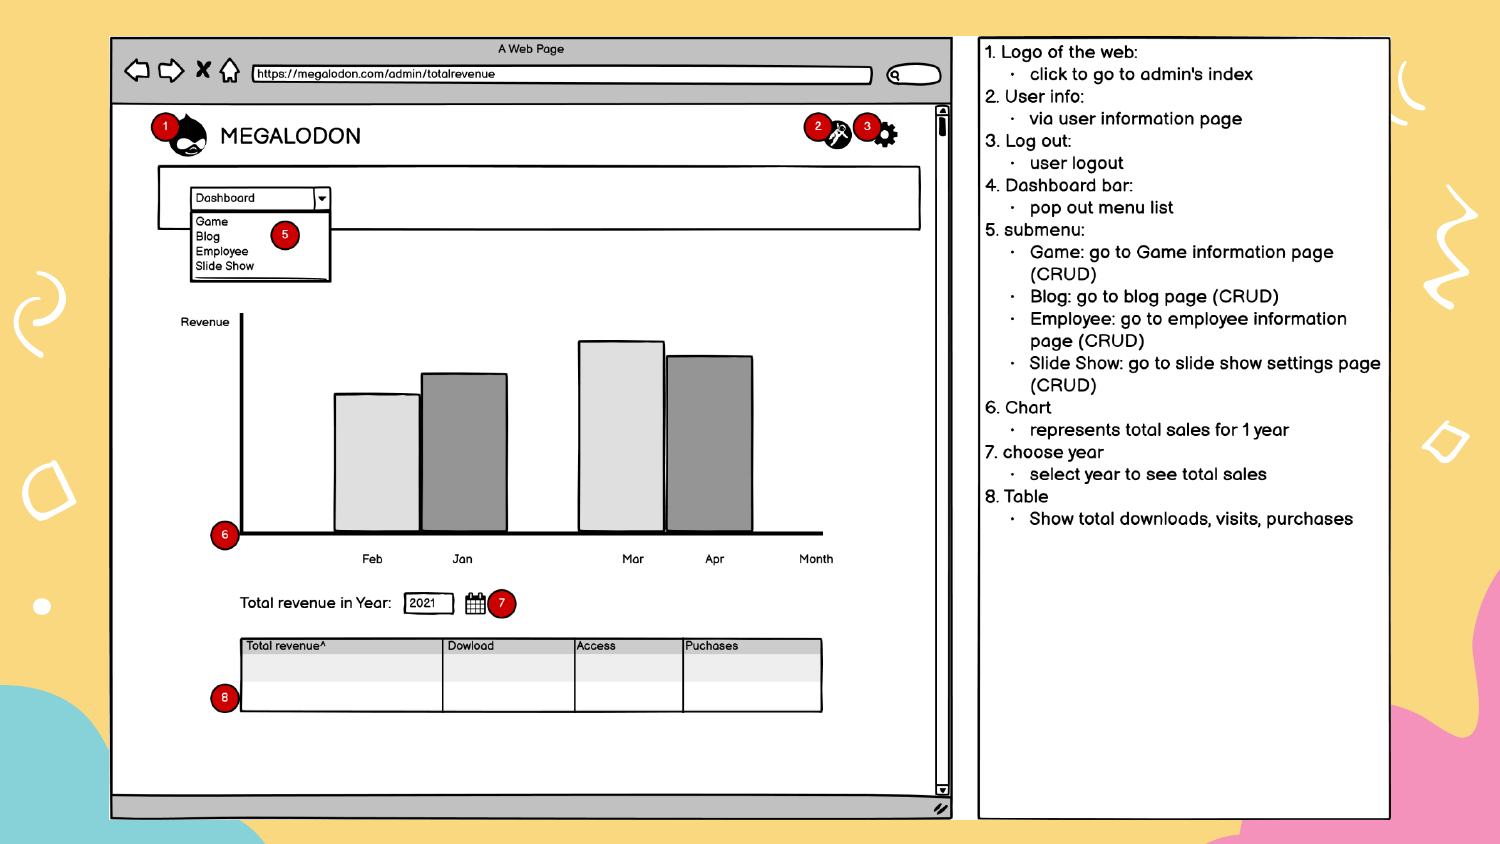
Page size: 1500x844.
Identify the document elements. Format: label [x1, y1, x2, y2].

picture [109, 35, 1391, 820]
